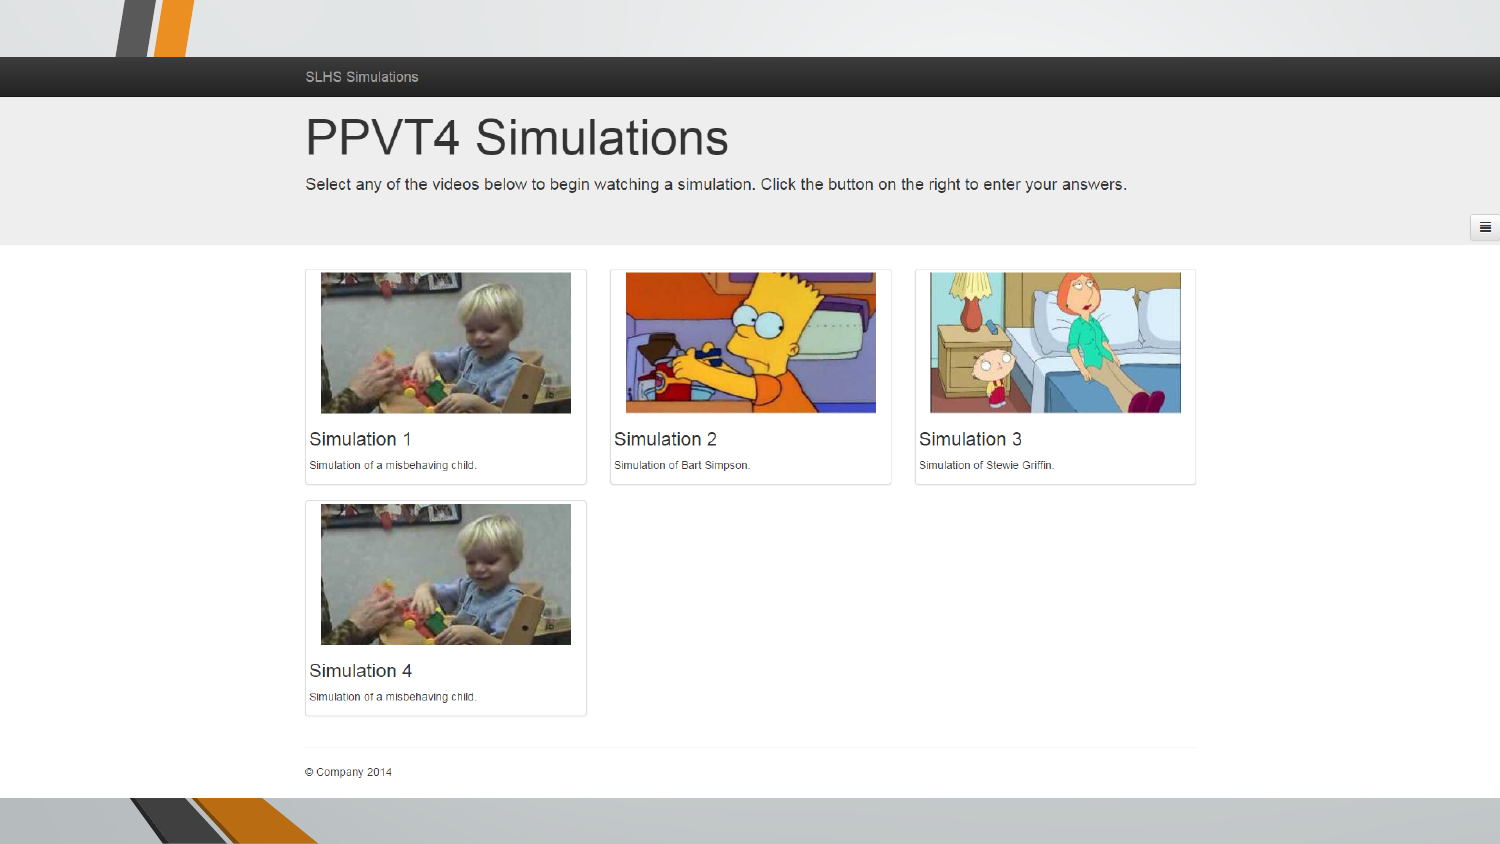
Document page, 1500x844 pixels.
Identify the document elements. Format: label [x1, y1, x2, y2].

picture [0, 57, 1500, 798]
